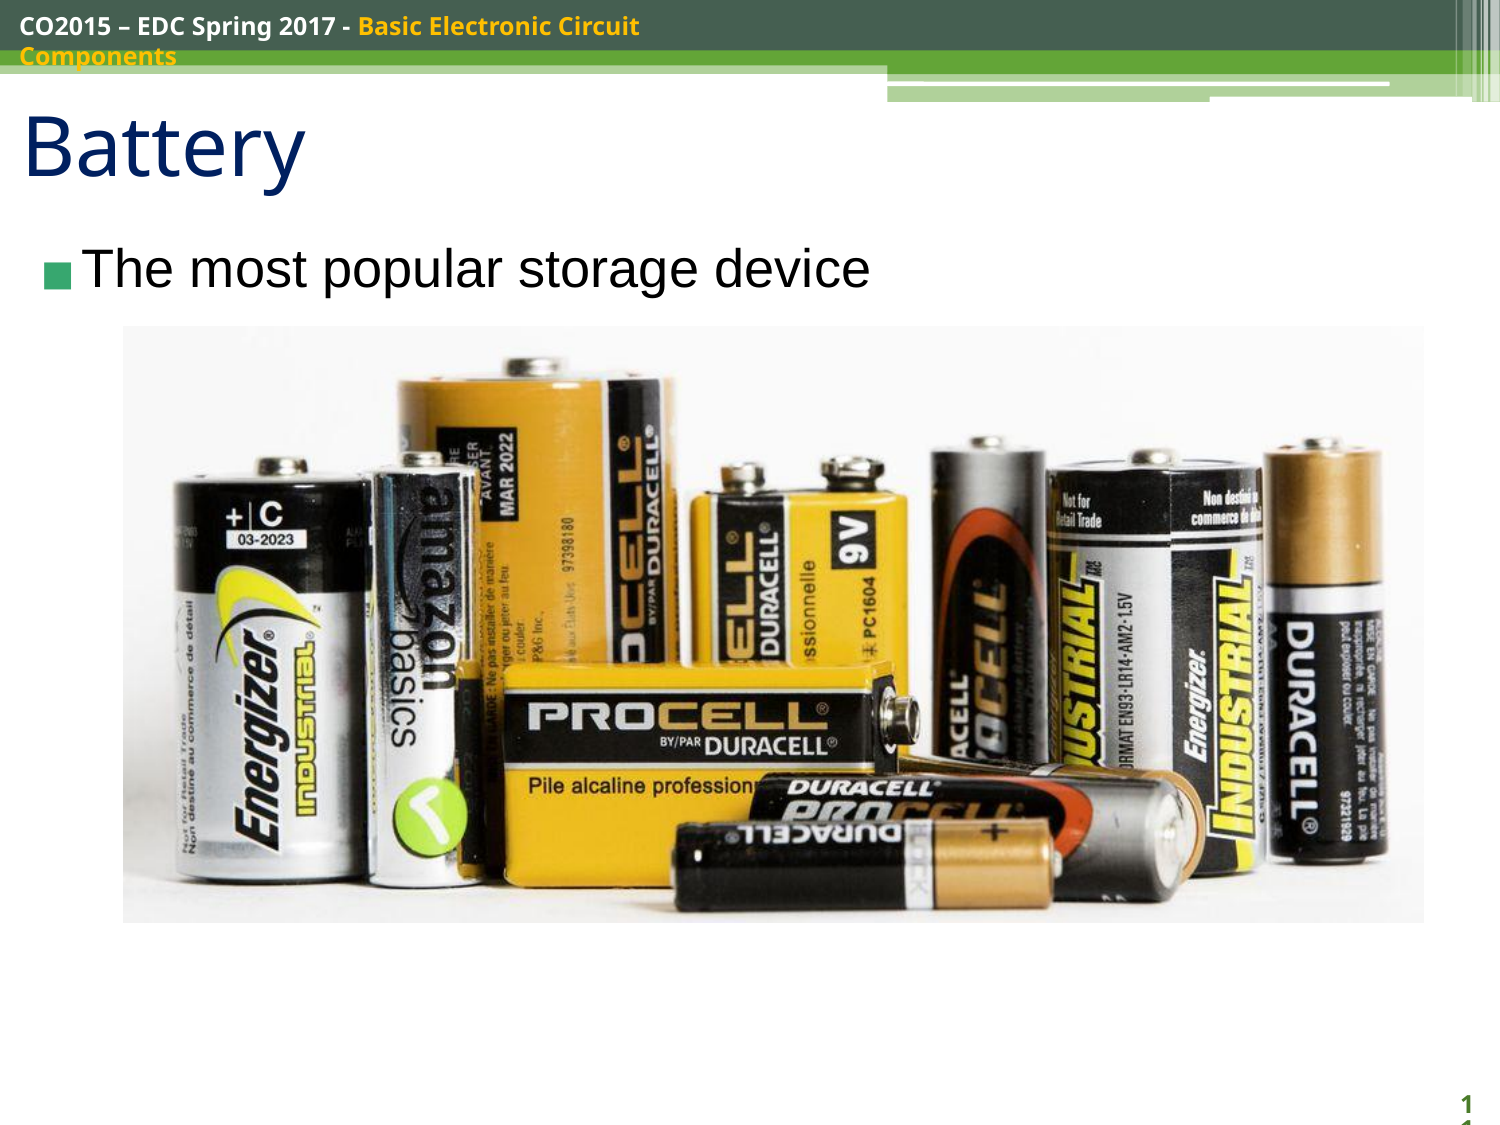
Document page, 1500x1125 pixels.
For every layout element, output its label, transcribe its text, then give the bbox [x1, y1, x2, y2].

picture [122, 326, 1424, 923]
list The most popular storage device [6, 225, 1485, 380]
title Battery [6, 77, 1485, 209]
